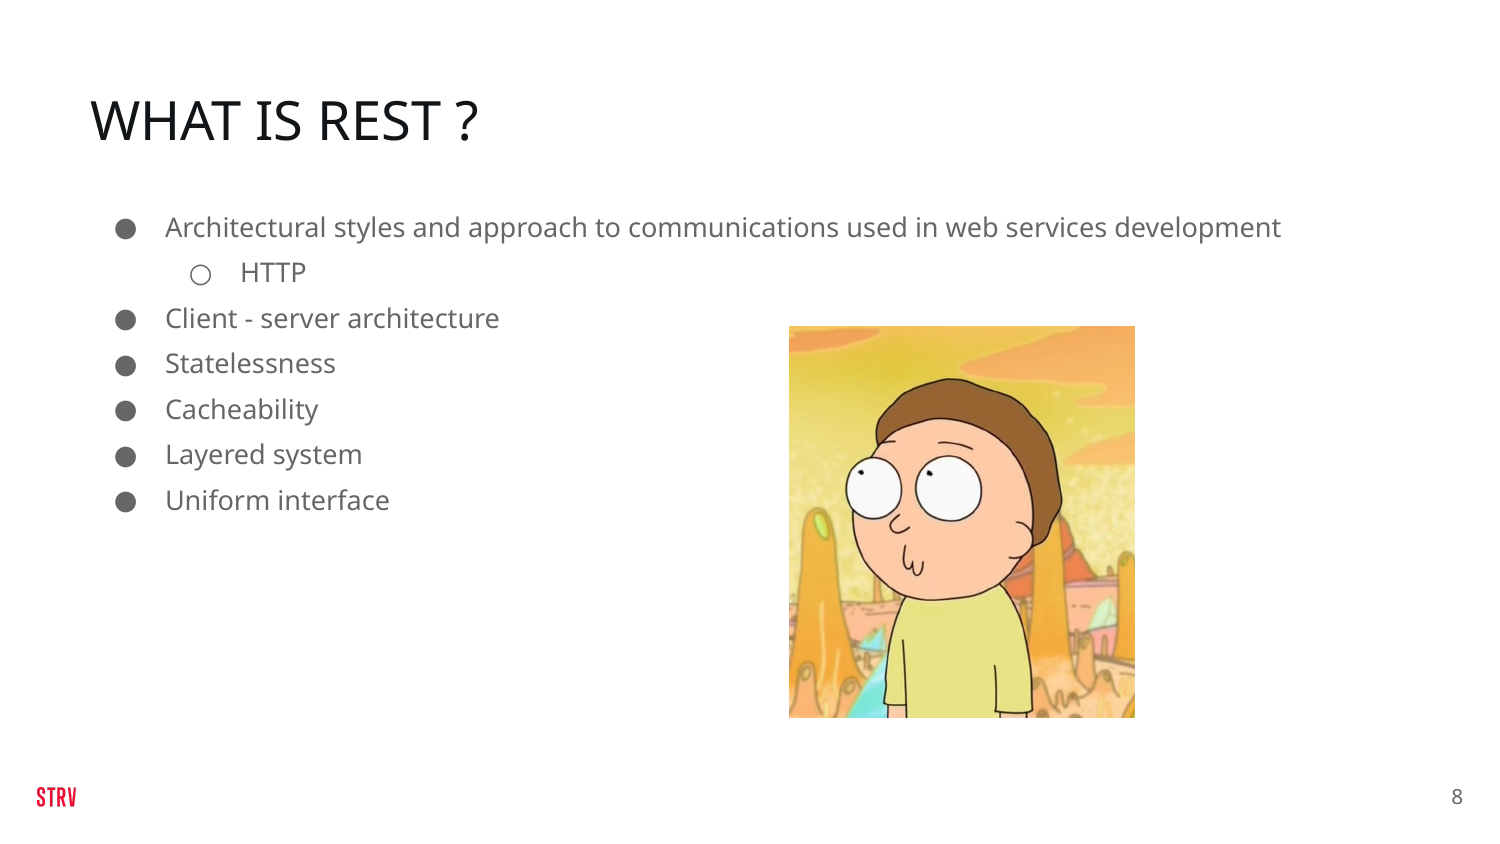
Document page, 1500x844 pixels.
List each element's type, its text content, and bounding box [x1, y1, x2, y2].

title WHAT IS REST ? [0, 86, 1500, 140]
slide_number ‹#› [1411, 779, 1478, 816]
picture [789, 326, 1136, 718]
picture [37, 787, 76, 807]
list Architectural styles and approach to communications used in web services development HTTP Client - server architecture Statelessness Cacheability Layered system Uniform interface [0, 197, 1500, 744]
